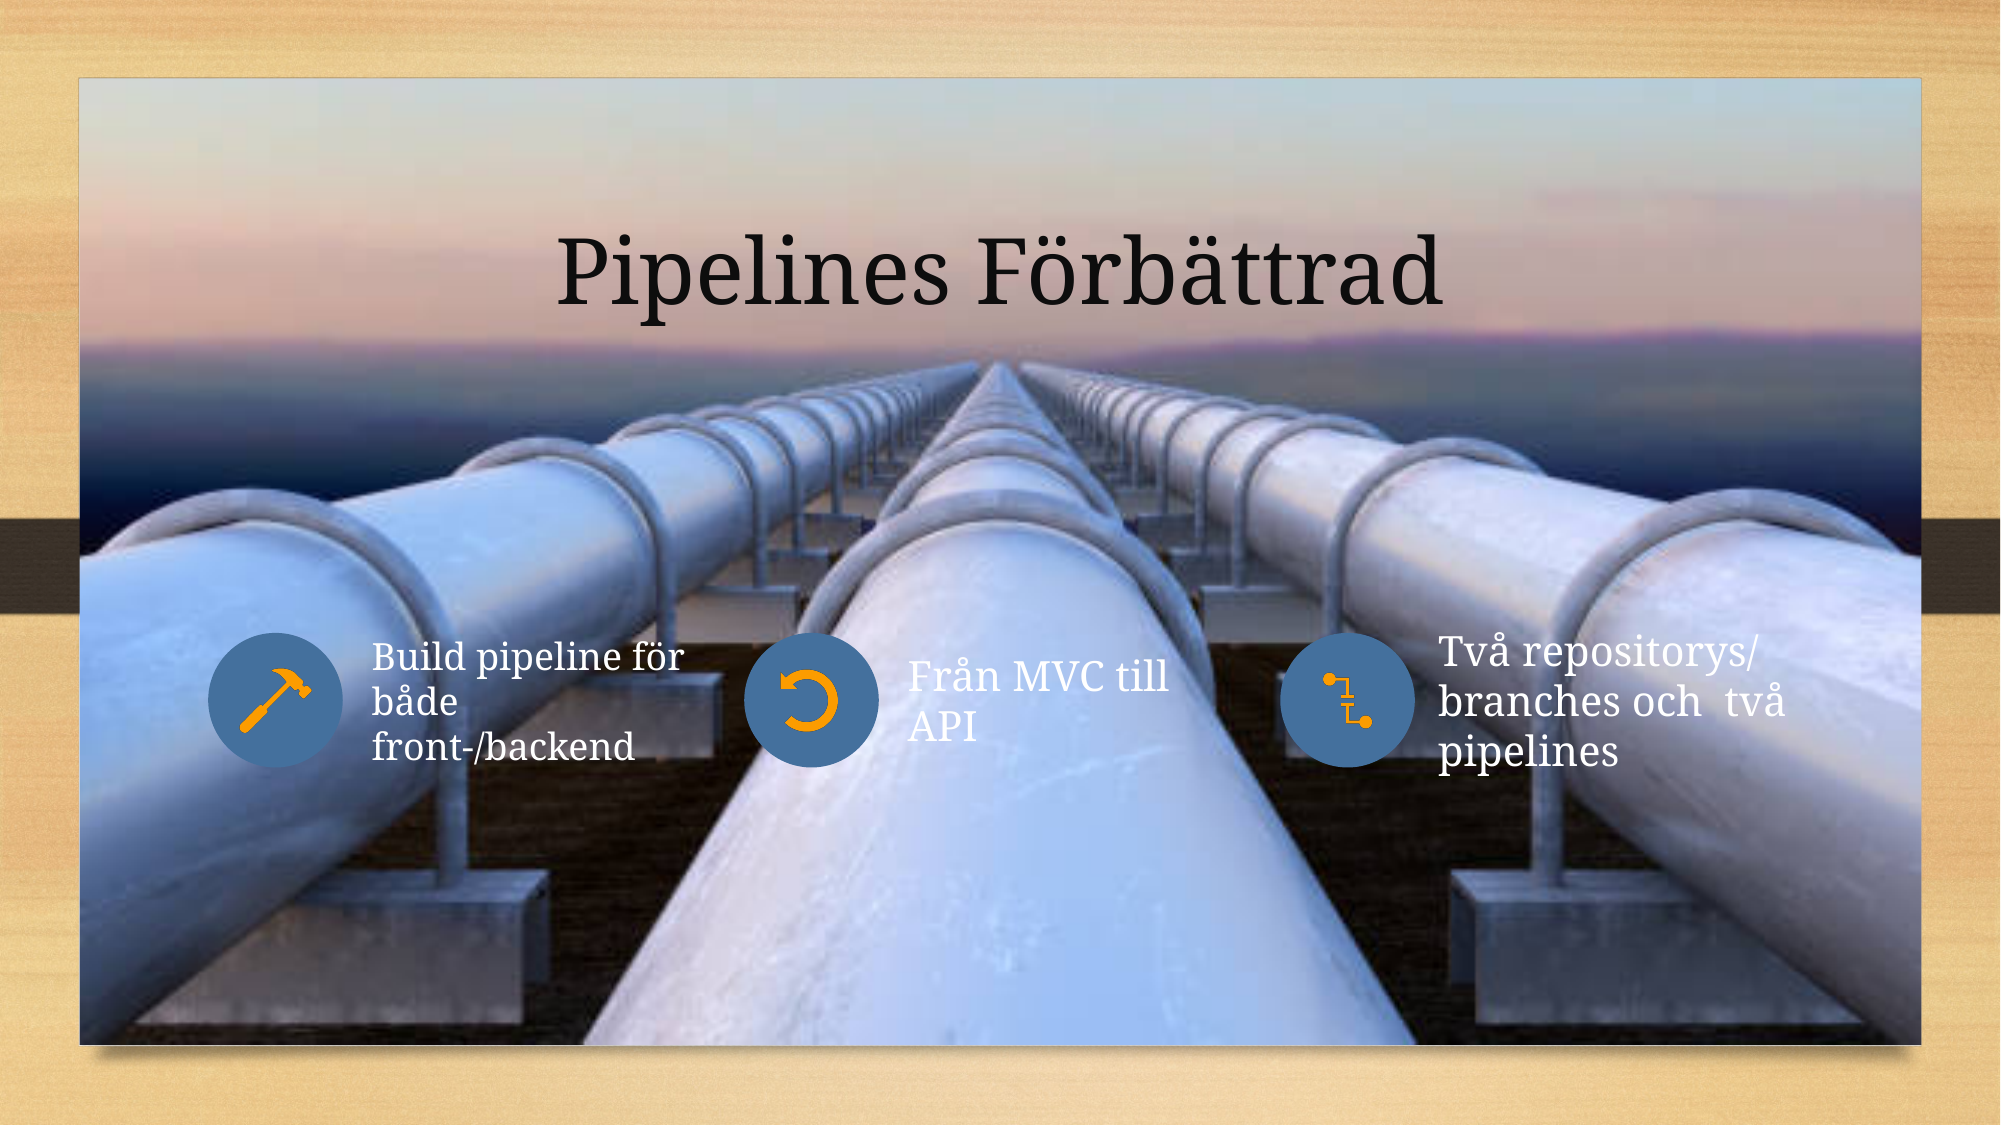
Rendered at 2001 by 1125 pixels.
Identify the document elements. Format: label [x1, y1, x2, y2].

picture [0, 0, 2001, 1125]
text_box [147, 419, 1851, 982]
